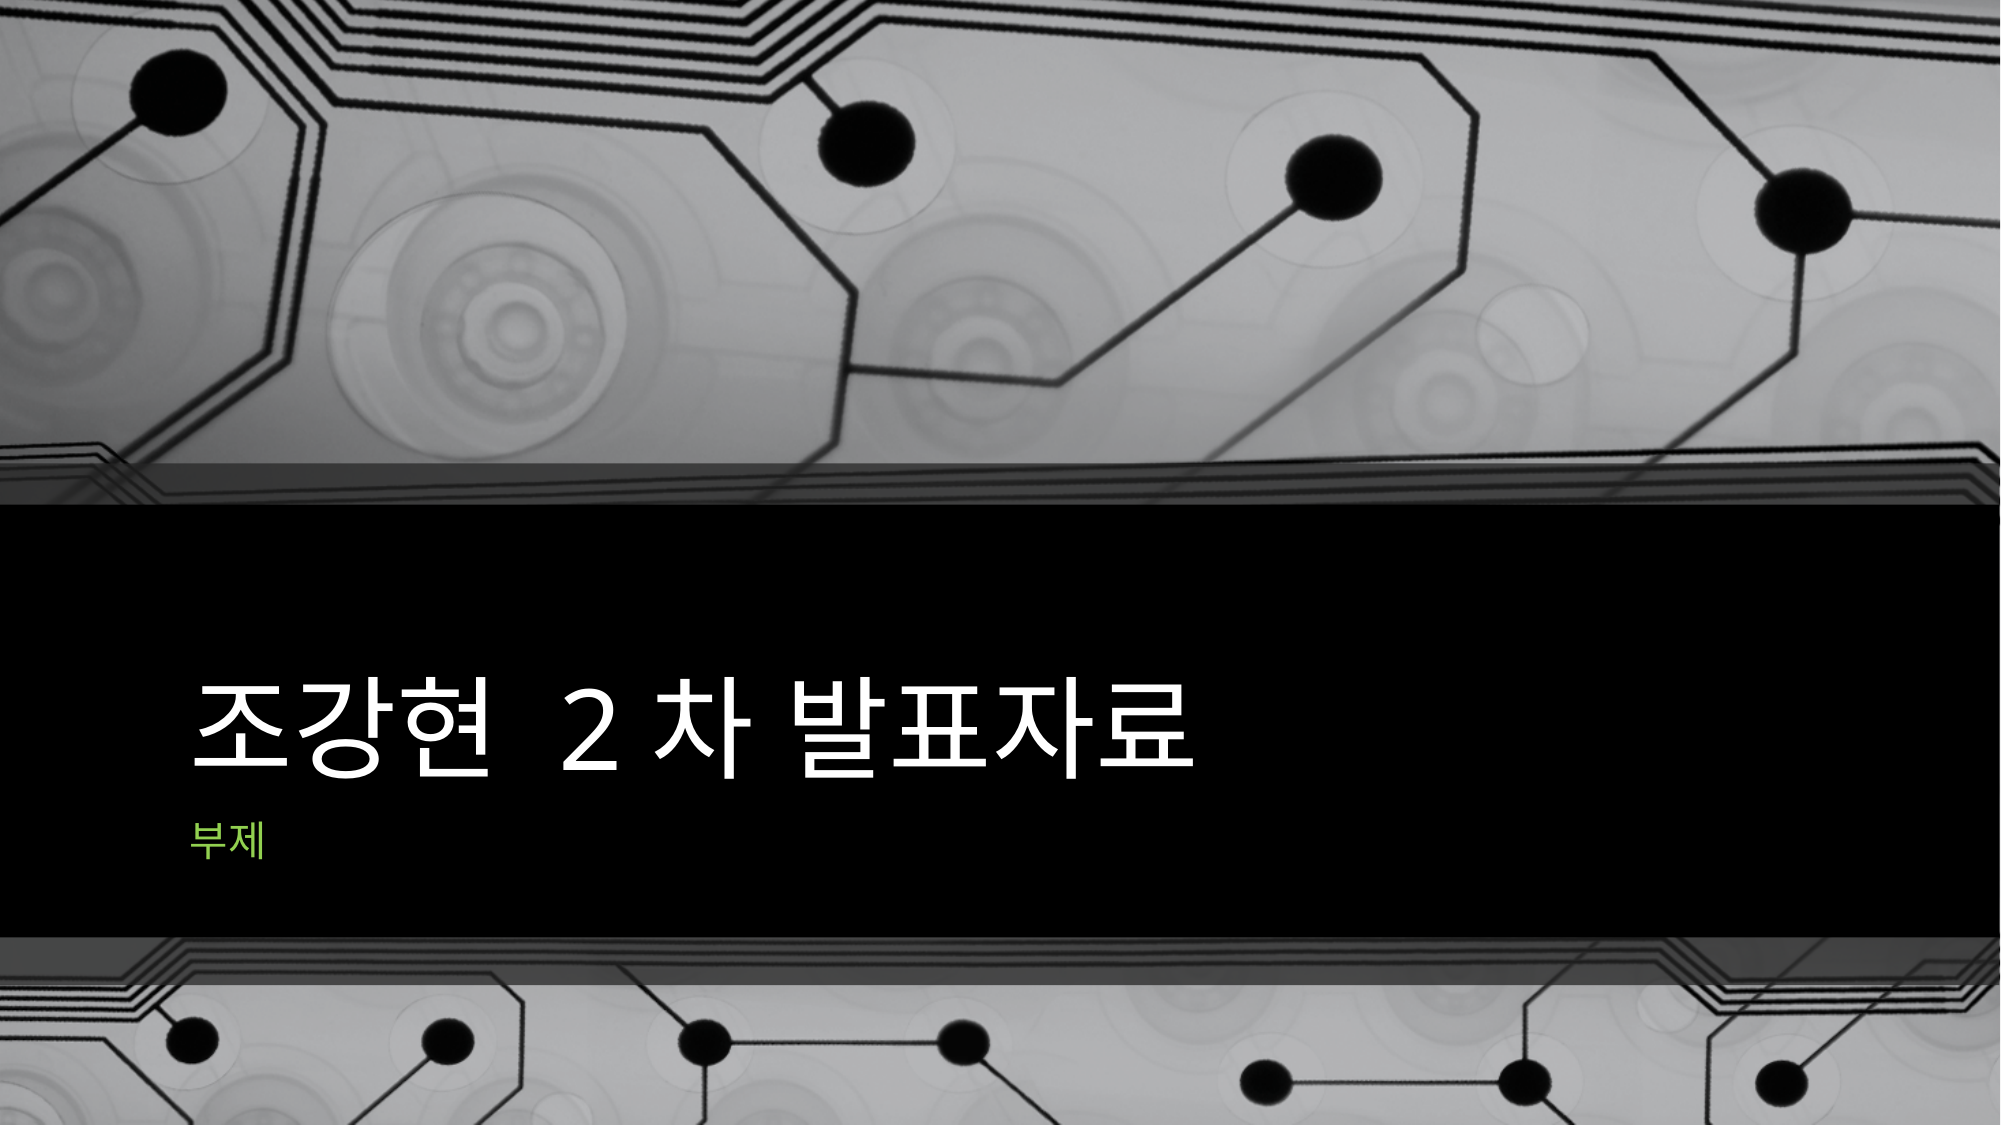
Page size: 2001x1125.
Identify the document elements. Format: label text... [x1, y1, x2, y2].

subtitle 부제 [174, 812, 1825, 925]
picture [0, 0, 2001, 1125]
title 조강현 2차 발표자료 [174, 519, 1825, 800]
